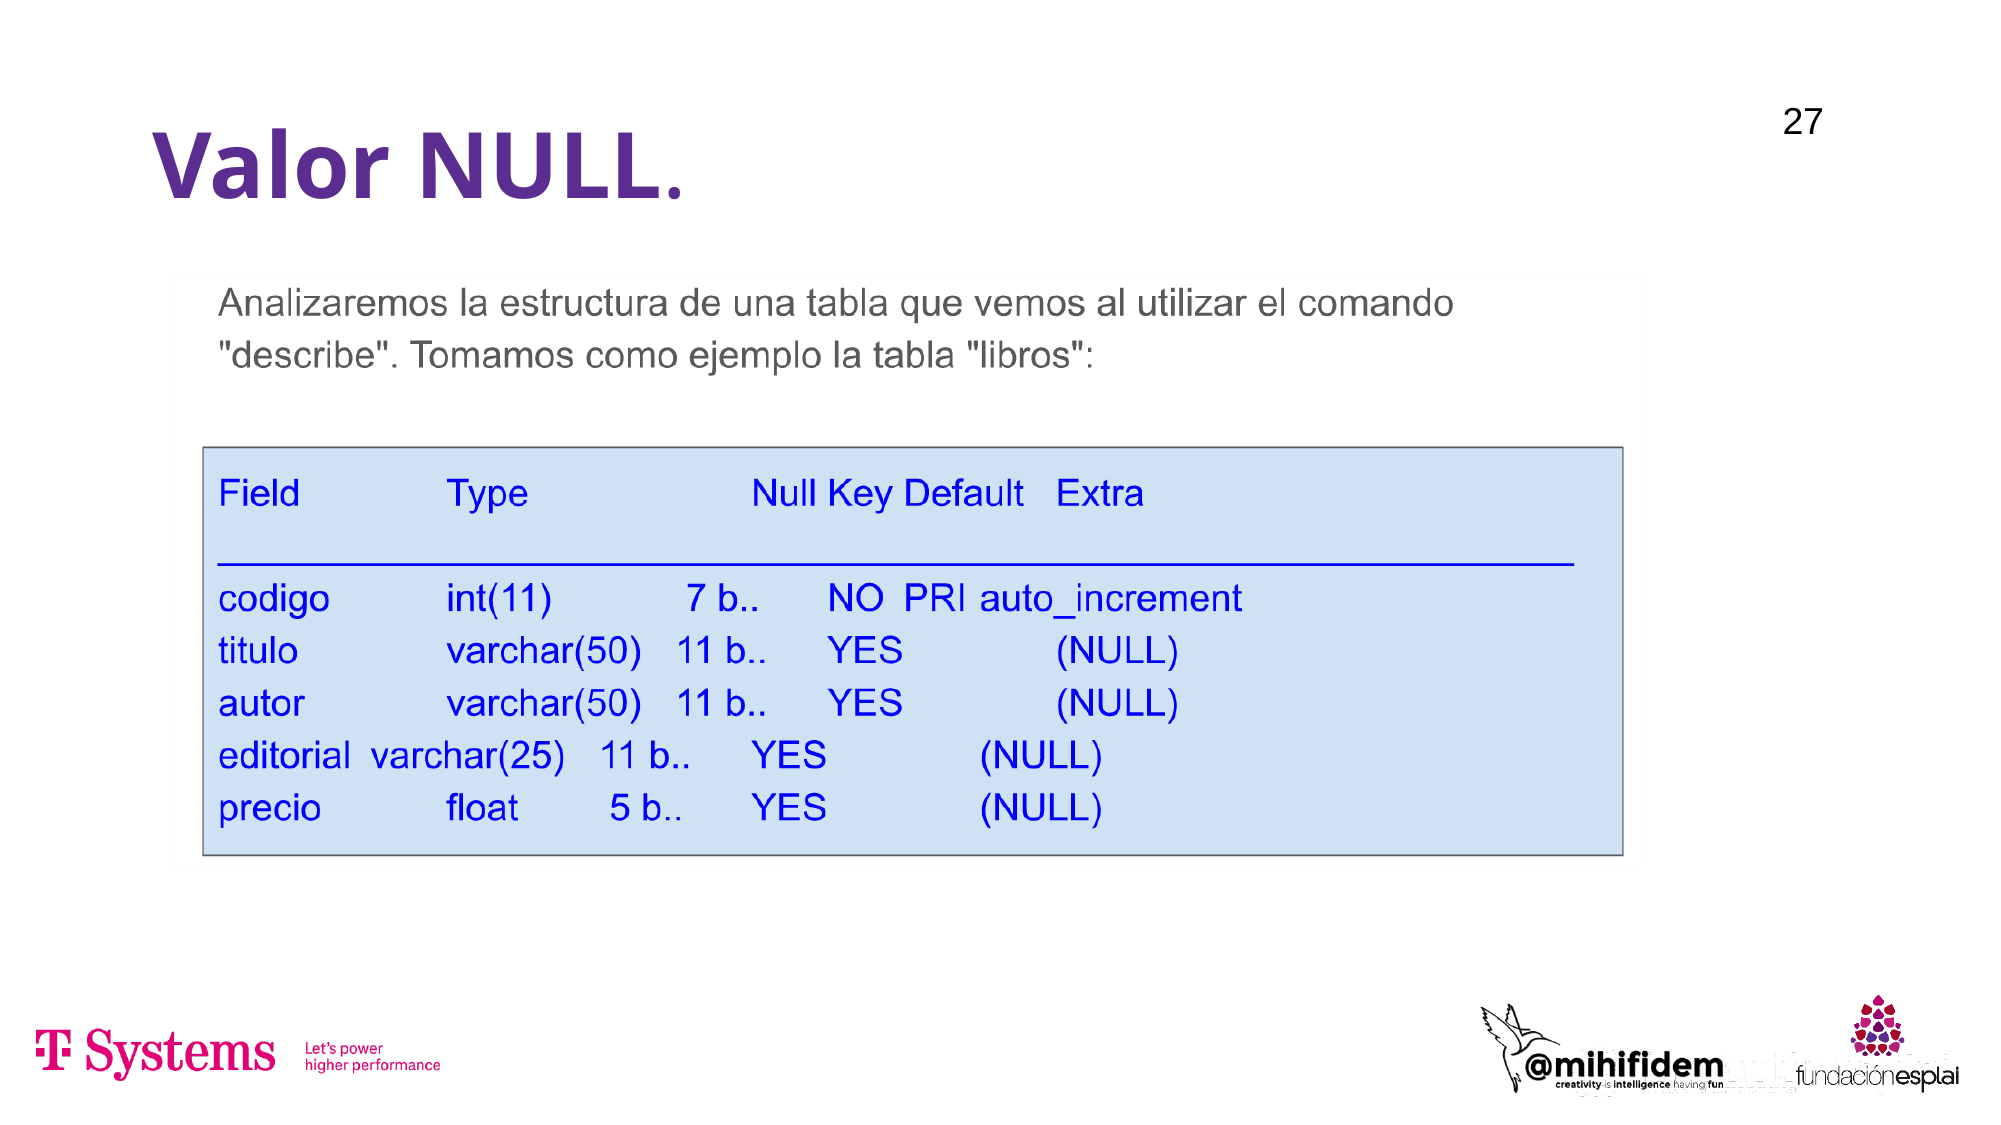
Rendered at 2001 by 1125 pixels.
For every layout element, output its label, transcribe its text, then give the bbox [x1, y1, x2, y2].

picture [172, 276, 1644, 867]
picture [1472, 986, 1965, 1103]
picture [36, 1027, 440, 1081]
text_box 27 [1767, 89, 1863, 150]
text_box Valor NULL. [137, 59, 1863, 278]
